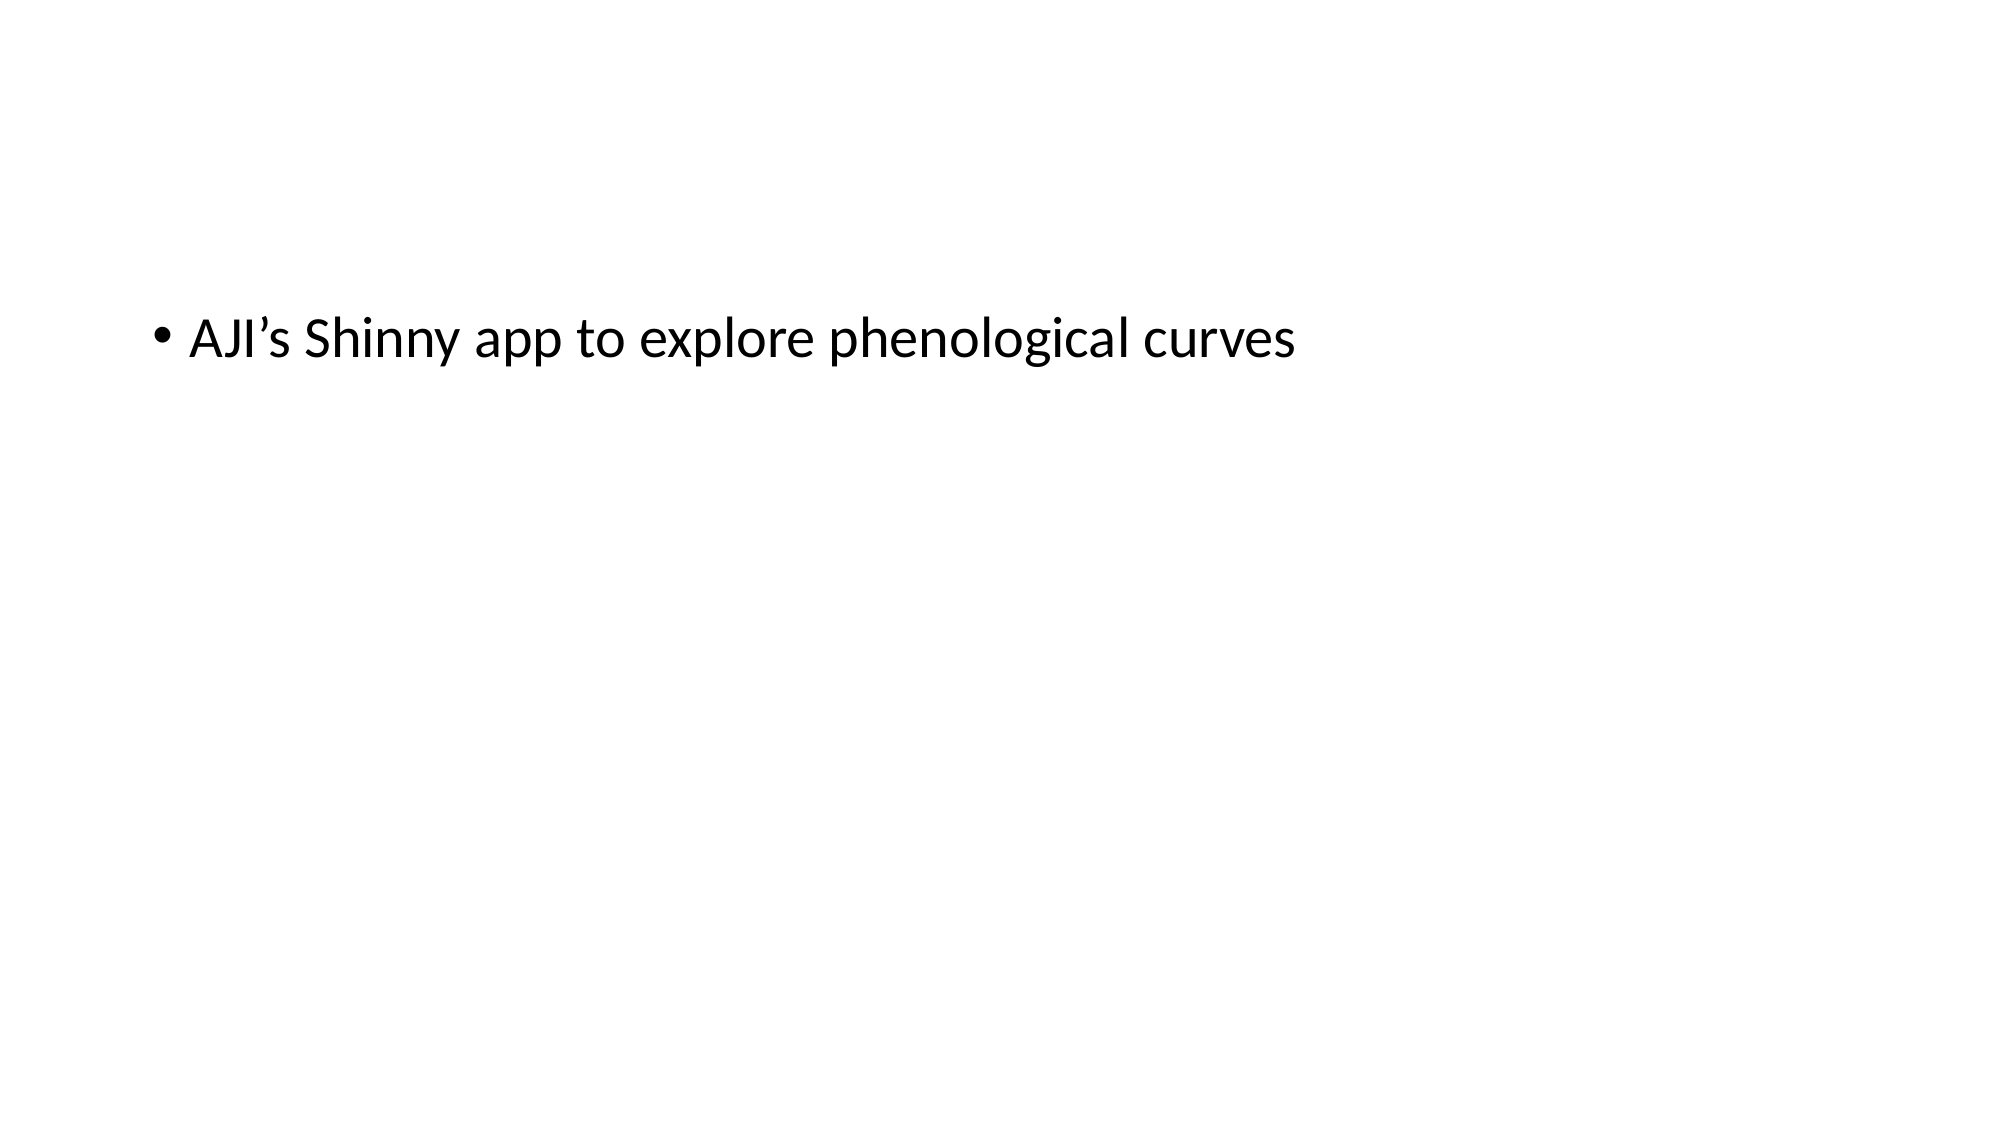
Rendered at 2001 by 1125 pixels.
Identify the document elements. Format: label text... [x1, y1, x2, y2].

list AJI’s Shinny app to explore phenological curves [137, 299, 1863, 1014]
